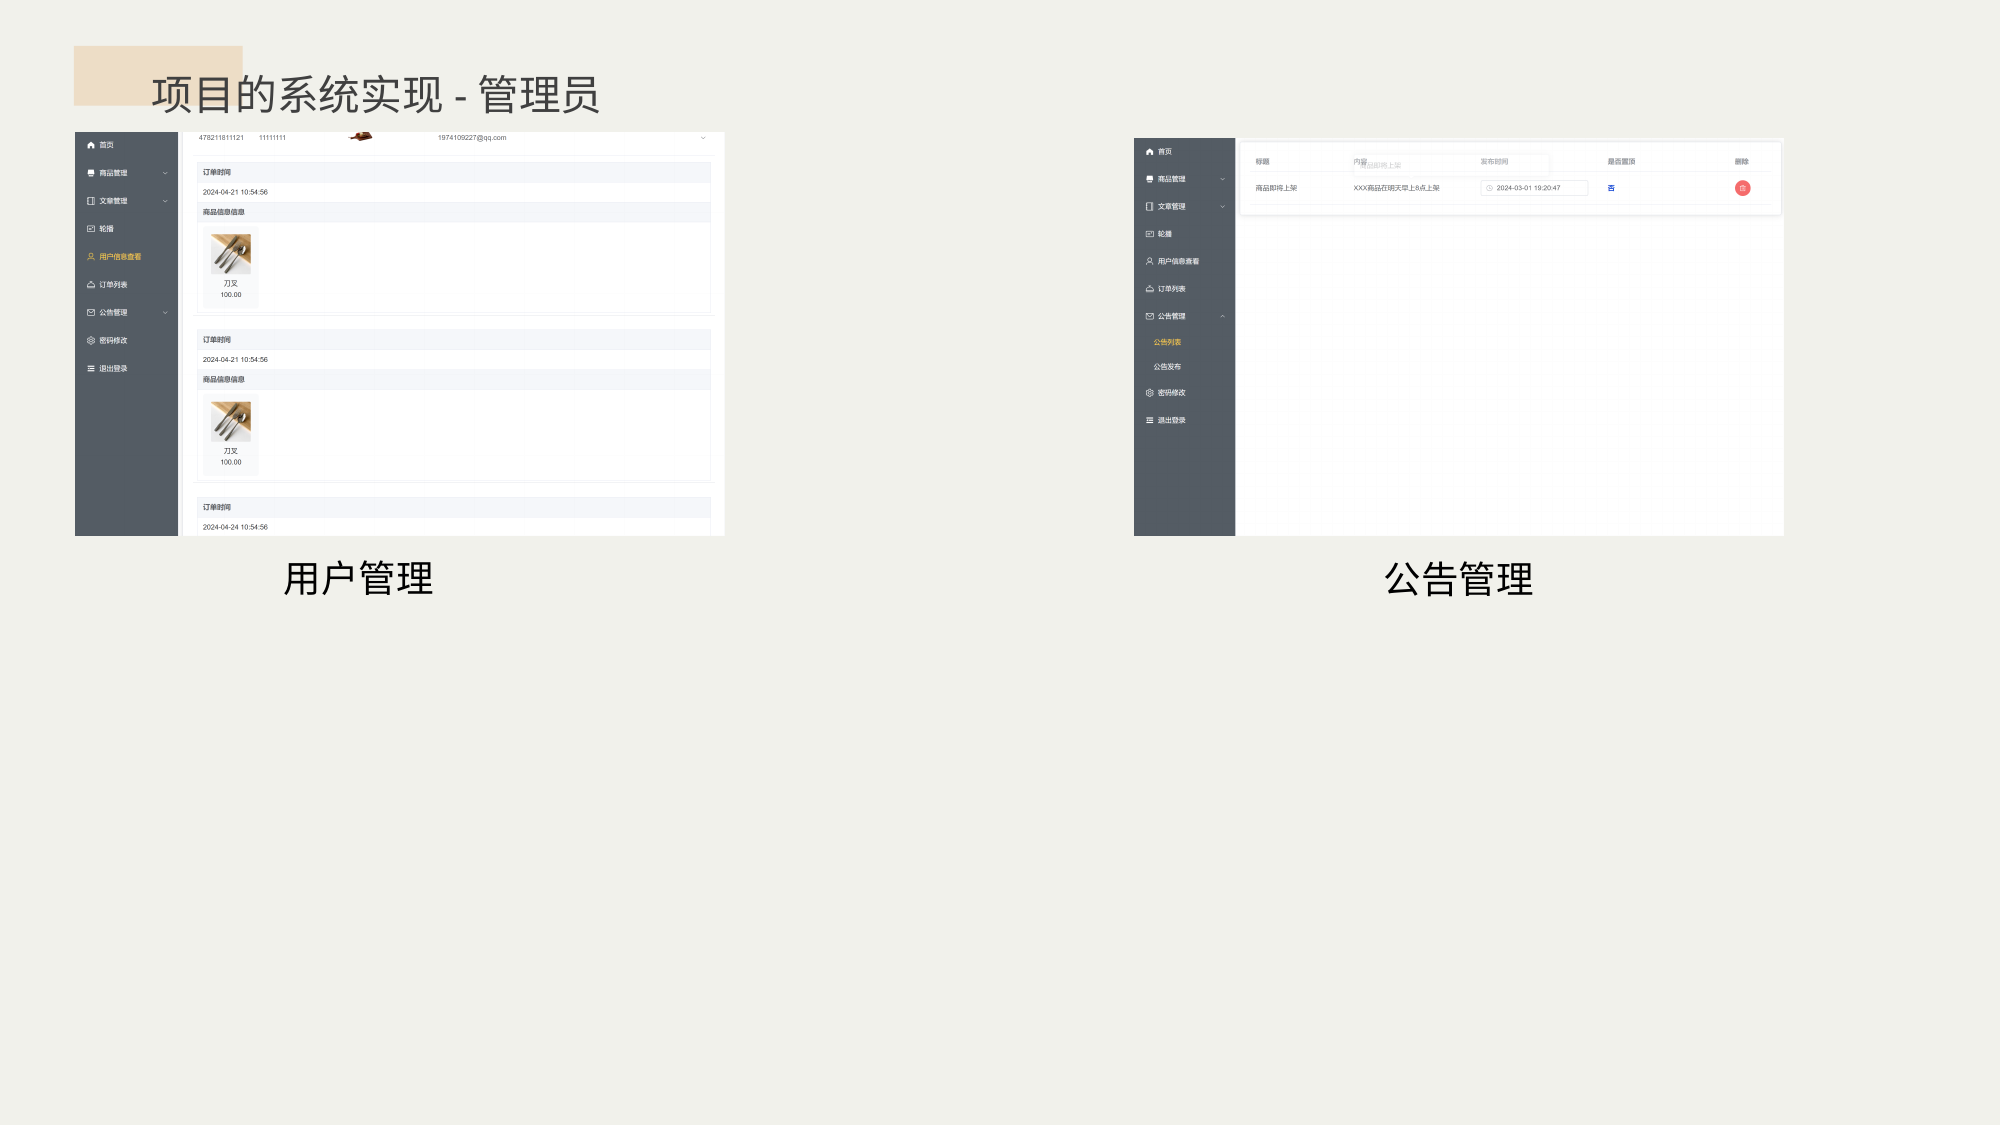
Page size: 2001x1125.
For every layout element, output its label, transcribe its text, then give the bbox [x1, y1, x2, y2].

text_box 用户管理 [269, 547, 449, 608]
text_box 项目的系统实现-管理员 [137, 36, 663, 126]
text_box [73, 45, 137, 107]
text_box 公告管理 [1369, 548, 1549, 609]
picture [1134, 138, 1784, 536]
picture [74, 132, 725, 536]
